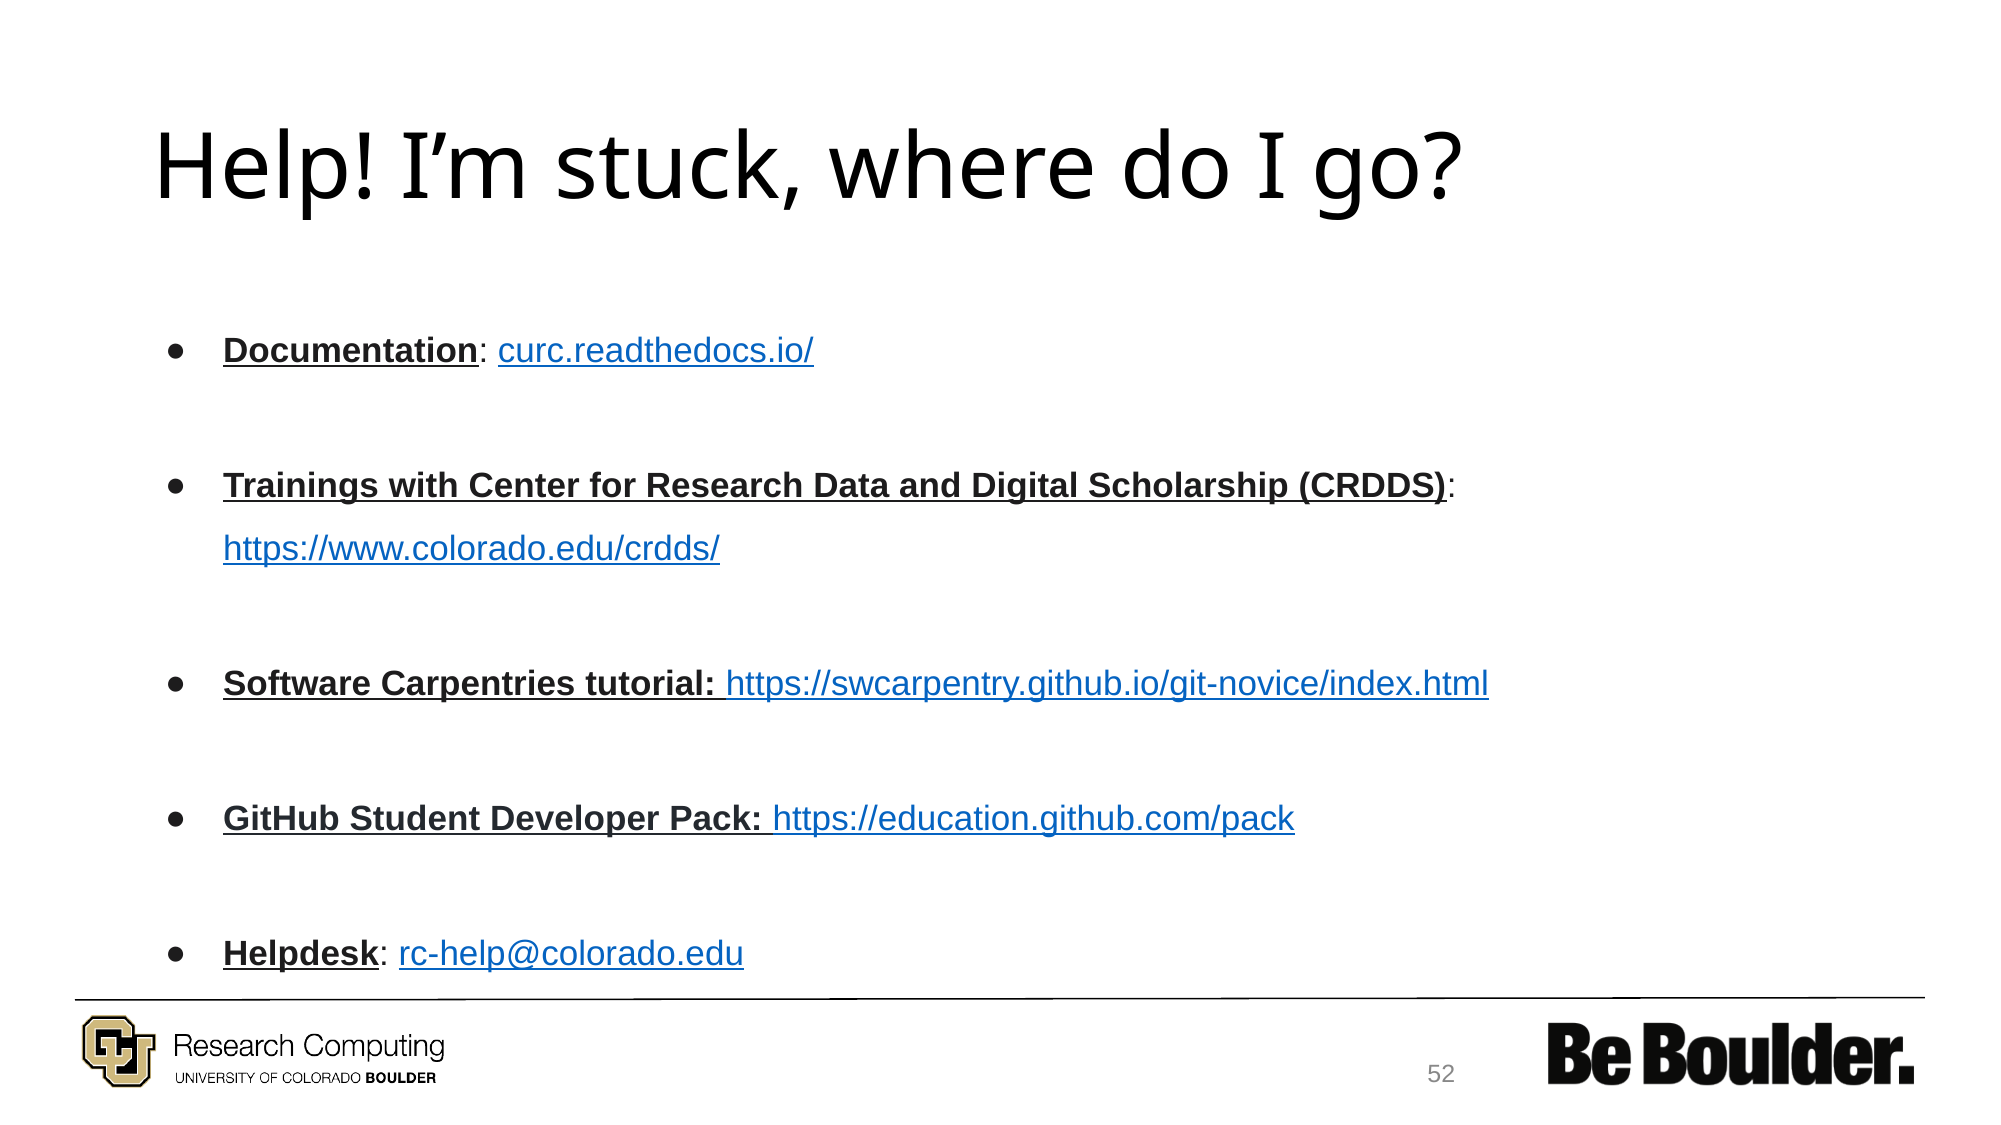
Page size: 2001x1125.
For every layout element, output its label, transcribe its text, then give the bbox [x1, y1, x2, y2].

picture [1524, 1015, 1938, 1088]
title Help! I’m stuck, where do I go? [137, 59, 1863, 278]
list Documentation: curc.readthedocs.io/ Trainings with Center for Research Data and Digital Scholarship (CRDDS): https://www.colorado.edu/crdds/ Software Carpentries tutorial: https://swcarpentry.github.io/git-novice/index.html GitHub Student Developer Pack: https://education.github.com/pack Helpdesk: rc-help@colorado.edu [137, 299, 1863, 983]
picture [81, 1015, 444, 1088]
slide_number 52 [1412, 1042, 1525, 1103]
